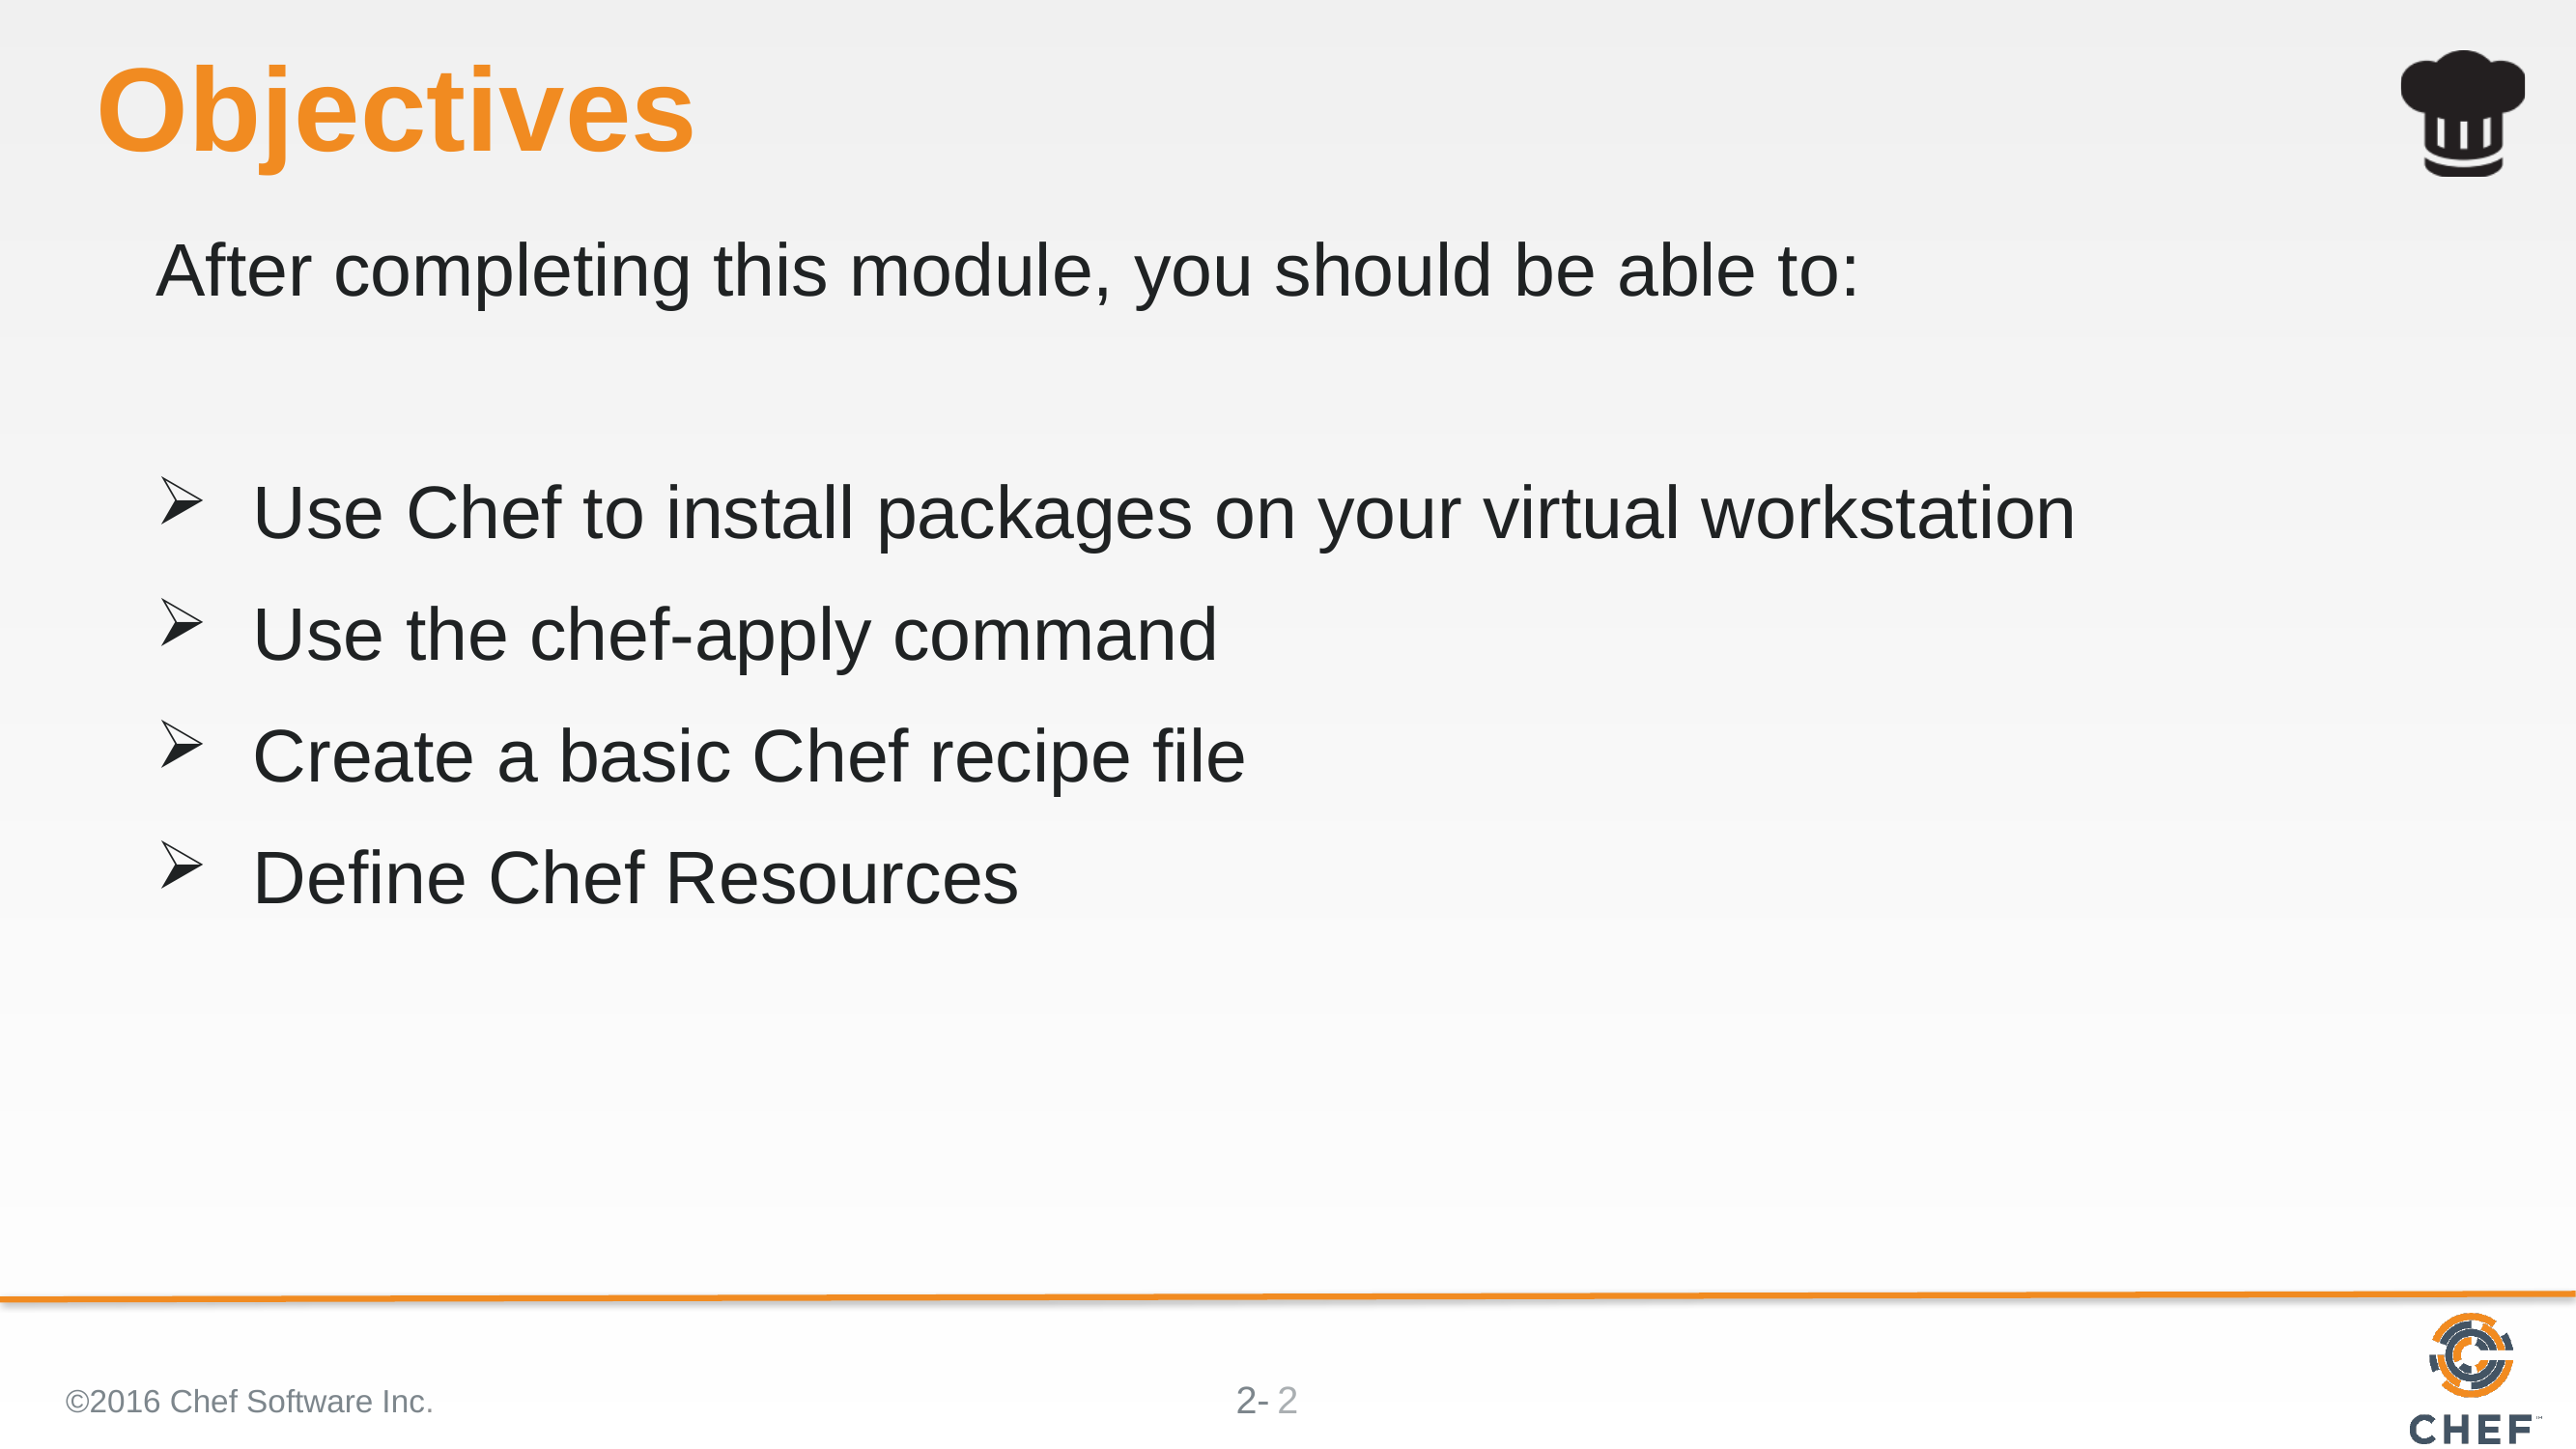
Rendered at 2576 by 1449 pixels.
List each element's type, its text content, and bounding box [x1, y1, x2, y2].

slide_number 2 [998, 1359, 1578, 1437]
title Objectives [96, 48, 2463, 180]
footer ©2016 Chef Software Inc. [51, 1359, 952, 1440]
picture [2399, 1297, 2550, 1449]
list After completing this module, you should be able to: Use Chef to install packages on your virtual workstation Use the chef-apply command Create a basic Chef recipe file Define Chef Resources [107, 221, 2469, 1176]
